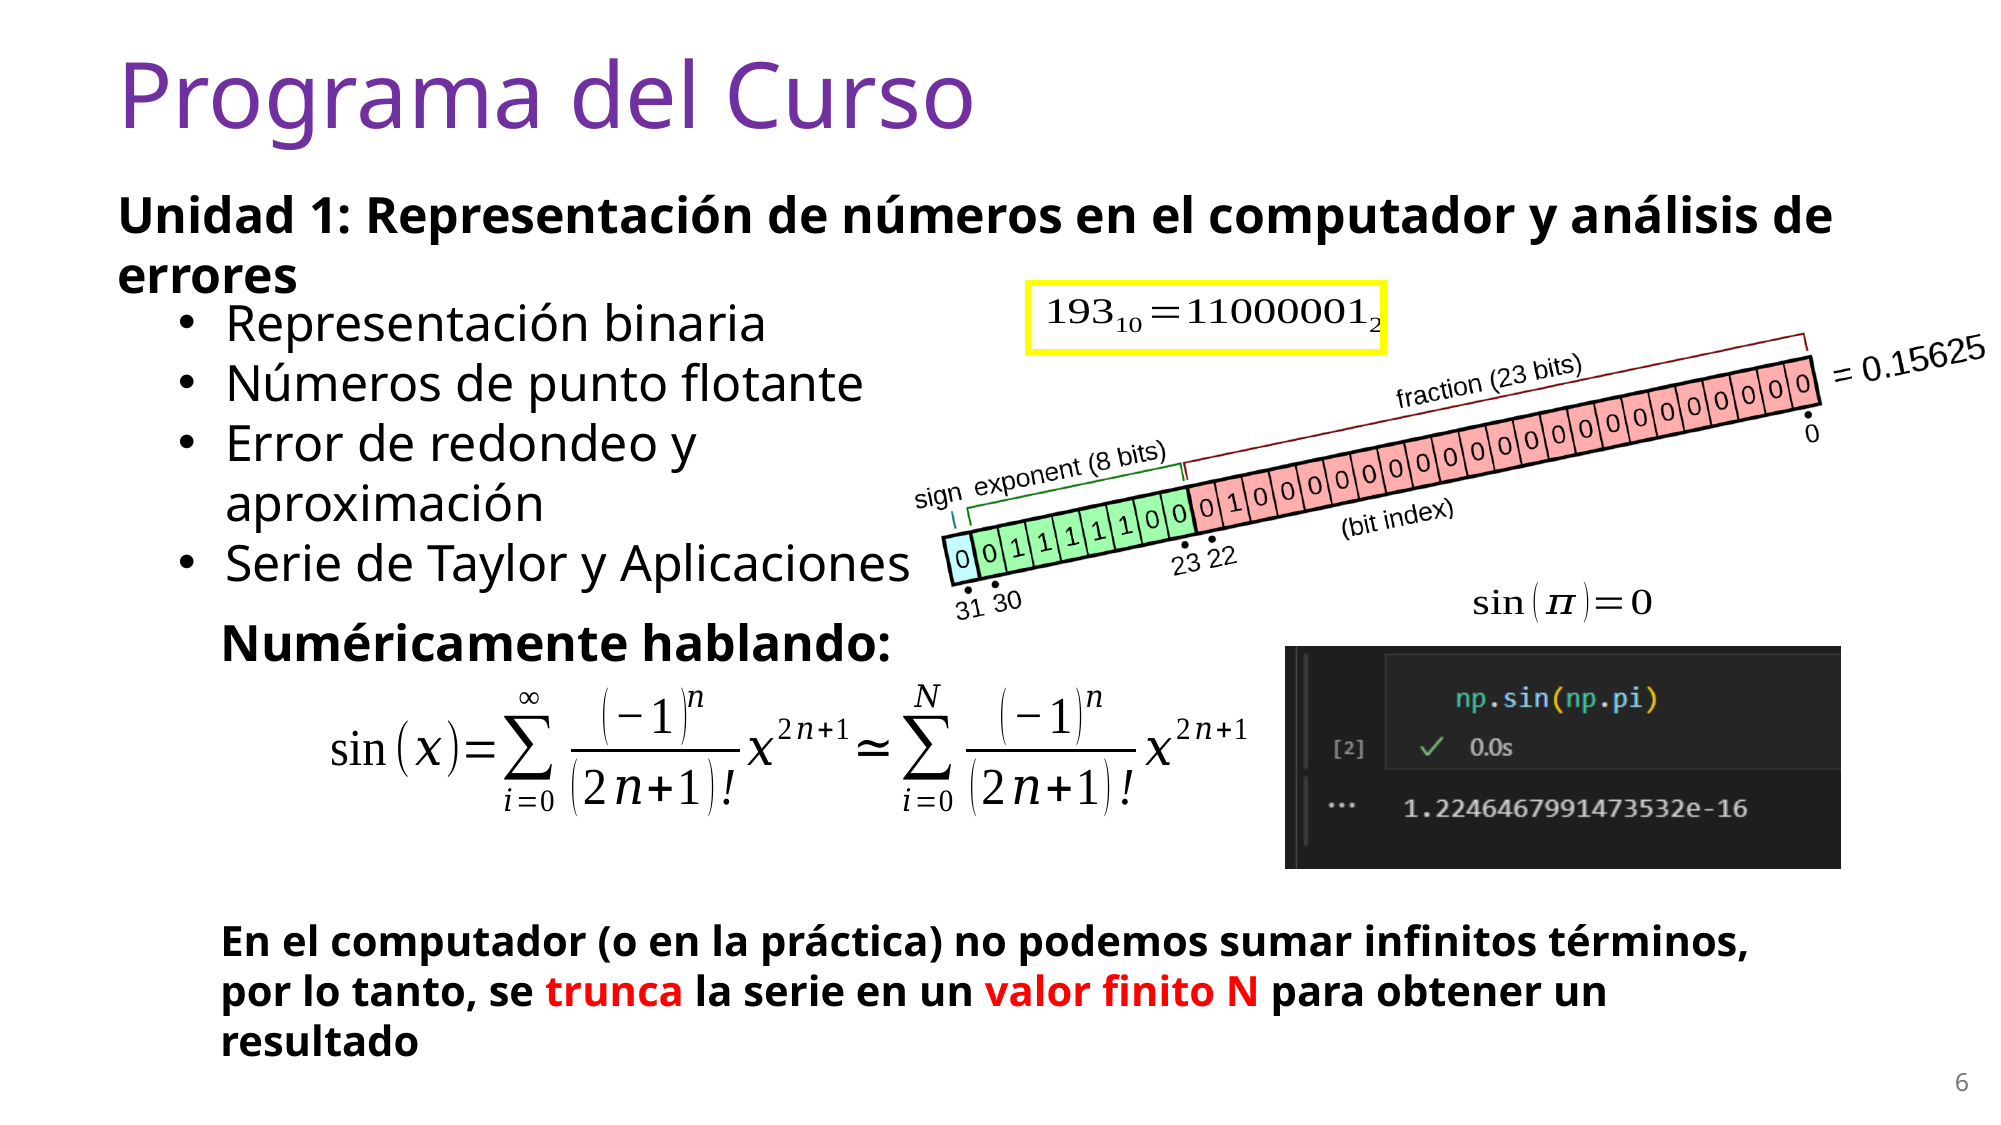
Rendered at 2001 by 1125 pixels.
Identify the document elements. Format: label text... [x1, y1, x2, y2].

text_box En el computador (o en la práctica) no podemos sumar infinitos términos, por lo tanto, se trunca la serie en un valor finito N para obtener un resultado [205, 907, 1793, 1073]
picture [1284, 645, 1841, 869]
title Programa del Curso [102, 22, 1863, 176]
text_box Numéricamente hablando: [205, 603, 1206, 679]
text_box Unidad 1: Representación de números en el computador y análisis de errores [102, 176, 1898, 311]
text_box [1027, 282, 1385, 353]
picture [908, 269, 1999, 626]
text_box Representación binaria Números de punto flotante Error de redondeo y aproximación Serie de Taylor y Aplicaciones [163, 283, 999, 599]
slide_number 5 [1534, 1053, 1984, 1113]
